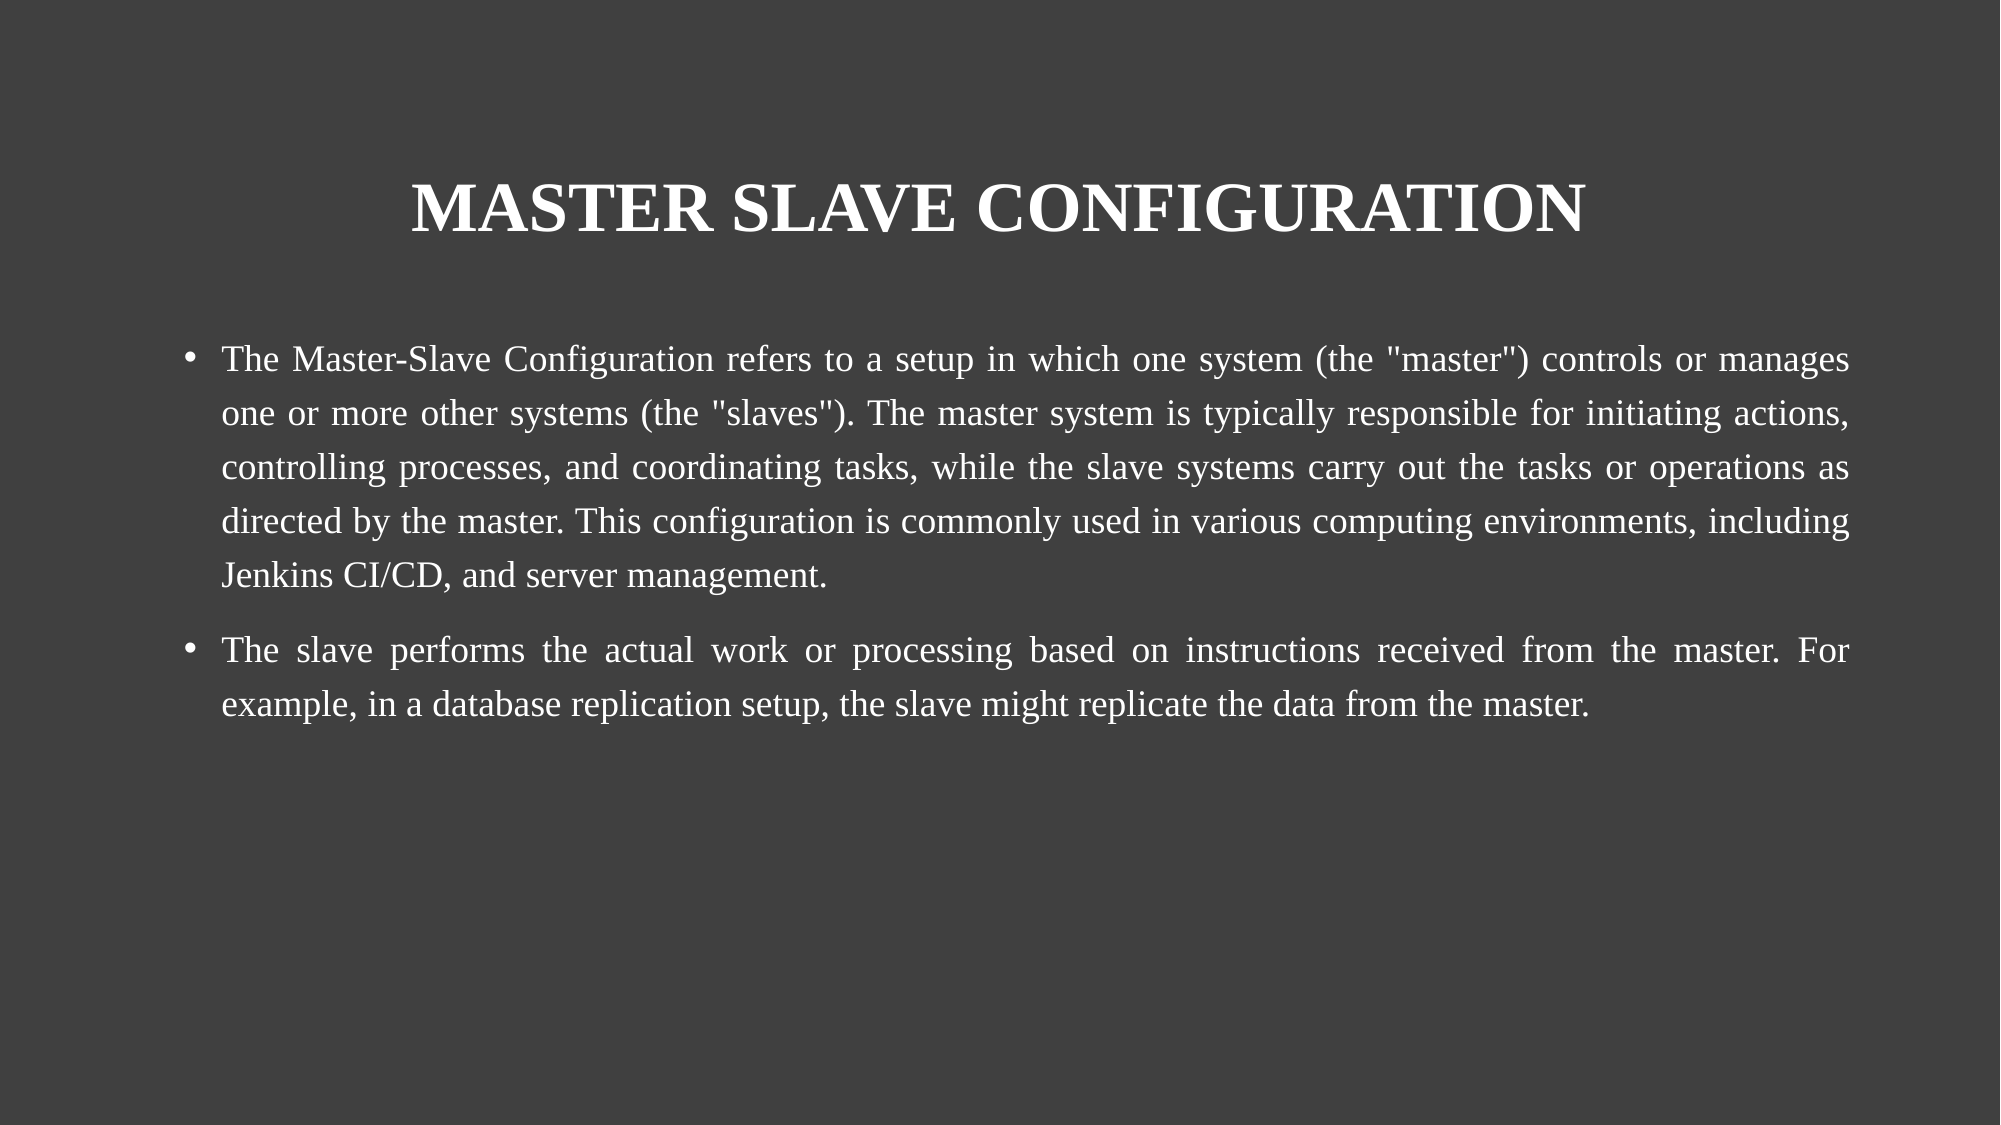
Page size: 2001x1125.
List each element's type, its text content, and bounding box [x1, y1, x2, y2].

title Master Slave Configuration [149, 99, 1849, 318]
list The Master-Slave Configuration refers to a setup in which one system (the "master") controls or manages one or more other systems (the "slaves"). The master system is typically responsible for initiating actions, controlling processes, and coordinating tasks, while the slave systems carry out the tasks or operations as directed by the master. This configuration is commonly used in various computing environments, including Jenkins CI/CD, and server management. The slave performs the actual work or processing based on instructions received from the master. For example, in a database replication setup, the slave might replicate the data from the master. [168, 317, 1868, 924]
